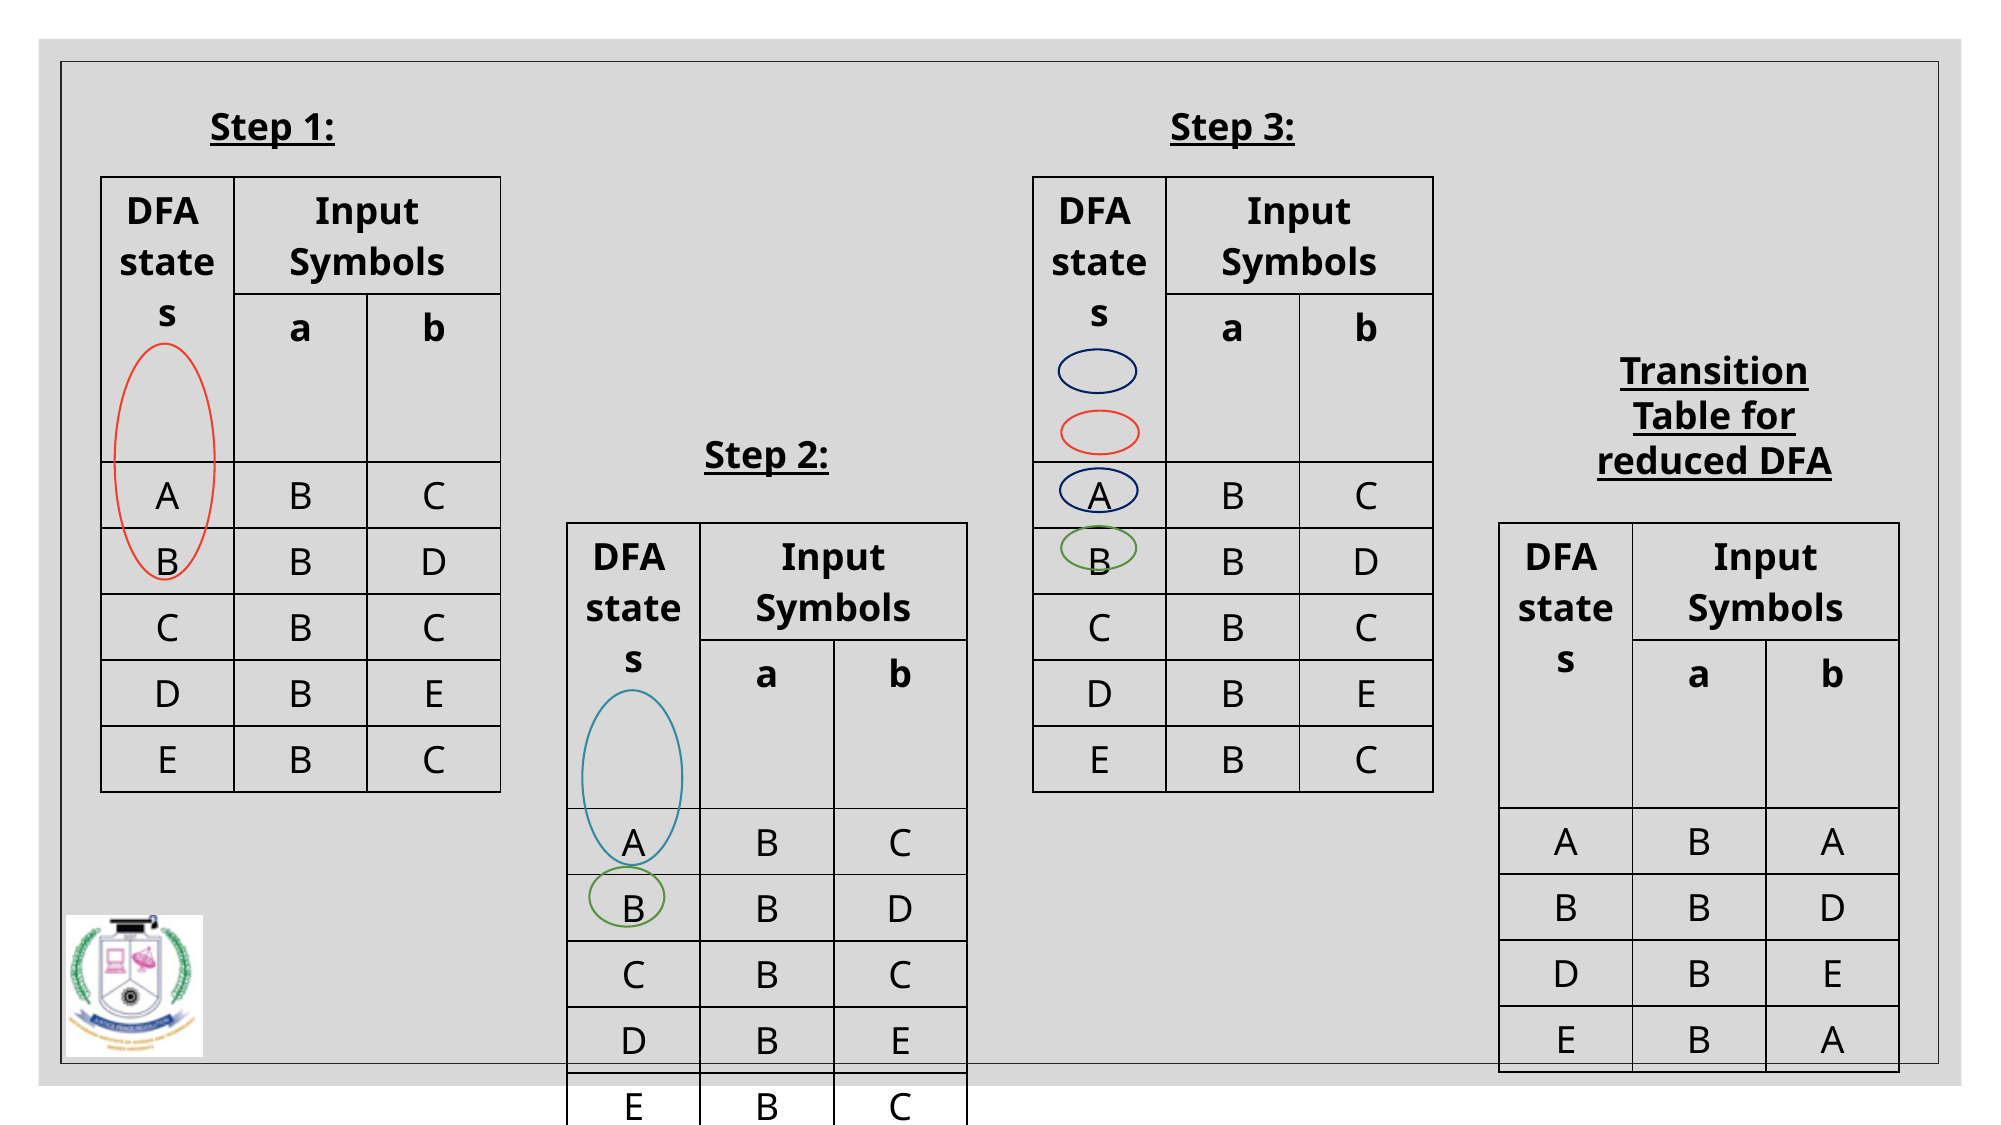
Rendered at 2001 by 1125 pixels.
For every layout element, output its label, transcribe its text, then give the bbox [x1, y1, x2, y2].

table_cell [1167, 529, 1299, 593]
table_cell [701, 942, 833, 1006]
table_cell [568, 942, 699, 1006]
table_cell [1633, 809, 1765, 873]
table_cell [1167, 295, 1299, 461]
table_cell B [235, 727, 366, 791]
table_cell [1633, 941, 1765, 1005]
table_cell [1167, 727, 1299, 791]
table_header Input Symbols [701, 524, 966, 639]
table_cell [835, 875, 966, 940]
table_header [1034, 178, 1165, 461]
table_cell E [368, 661, 500, 725]
table_cell B [235, 529, 366, 593]
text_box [1059, 467, 1139, 514]
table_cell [701, 875, 833, 940]
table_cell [1767, 875, 1898, 939]
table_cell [1633, 875, 1765, 939]
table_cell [1767, 1007, 1898, 1071]
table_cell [835, 809, 966, 874]
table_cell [568, 1008, 699, 1072]
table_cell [1500, 941, 1632, 1005]
table_cell A [568, 809, 624, 874]
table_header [1500, 524, 1632, 807]
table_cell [1500, 1007, 1632, 1071]
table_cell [1767, 809, 1898, 873]
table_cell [1300, 661, 1432, 725]
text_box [1057, 348, 1138, 395]
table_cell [701, 1008, 833, 1072]
table_cell B [235, 595, 366, 659]
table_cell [701, 1074, 833, 1125]
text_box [1060, 525, 1138, 571]
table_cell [1034, 727, 1165, 791]
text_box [195, 95, 350, 155]
table_cell D [102, 661, 233, 725]
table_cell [1167, 463, 1299, 527]
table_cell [1500, 809, 1632, 873]
table_cell D [368, 529, 500, 593]
table_cell E [102, 727, 233, 791]
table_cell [1034, 595, 1165, 659]
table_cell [568, 875, 699, 940]
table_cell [1034, 529, 1165, 593]
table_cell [835, 942, 966, 1006]
table_cell C [368, 595, 500, 659]
table_cell C [102, 595, 233, 659]
picture [66, 915, 203, 1057]
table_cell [1633, 641, 1765, 807]
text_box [1060, 409, 1140, 456]
table_cell a [701, 641, 833, 808]
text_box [581, 689, 684, 928]
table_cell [1300, 463, 1432, 527]
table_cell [1300, 727, 1432, 791]
table_header DFA states [568, 524, 699, 808]
table_header DFA states [102, 178, 233, 461]
table_cell A [208, 463, 233, 527]
table_cell b [835, 641, 966, 808]
table_cell b [368, 295, 500, 461]
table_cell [568, 1074, 699, 1125]
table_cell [1300, 295, 1432, 461]
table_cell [1167, 661, 1299, 725]
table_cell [1300, 595, 1432, 659]
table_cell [835, 1074, 966, 1125]
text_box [1155, 95, 1311, 155]
table_cell B [235, 661, 366, 725]
table_cell C [368, 727, 500, 791]
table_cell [1767, 641, 1898, 807]
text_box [1562, 340, 1866, 490]
table_cell B [102, 529, 233, 593]
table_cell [1034, 661, 1165, 725]
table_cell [1633, 1007, 1765, 1071]
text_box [689, 424, 845, 484]
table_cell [701, 809, 833, 874]
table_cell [1300, 529, 1432, 593]
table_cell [835, 1008, 966, 1072]
table_cell A [637, 809, 699, 874]
table_cell C [368, 463, 500, 527]
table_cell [1767, 941, 1898, 1005]
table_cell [1167, 595, 1299, 659]
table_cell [1034, 463, 1165, 527]
table_cell a [235, 295, 366, 461]
table_cell A [102, 463, 121, 527]
table_header Input Symbols [235, 178, 500, 293]
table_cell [1500, 875, 1632, 939]
text_box [113, 342, 216, 581]
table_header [1167, 178, 1432, 293]
table_cell B [235, 463, 366, 527]
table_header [1633, 524, 1898, 639]
